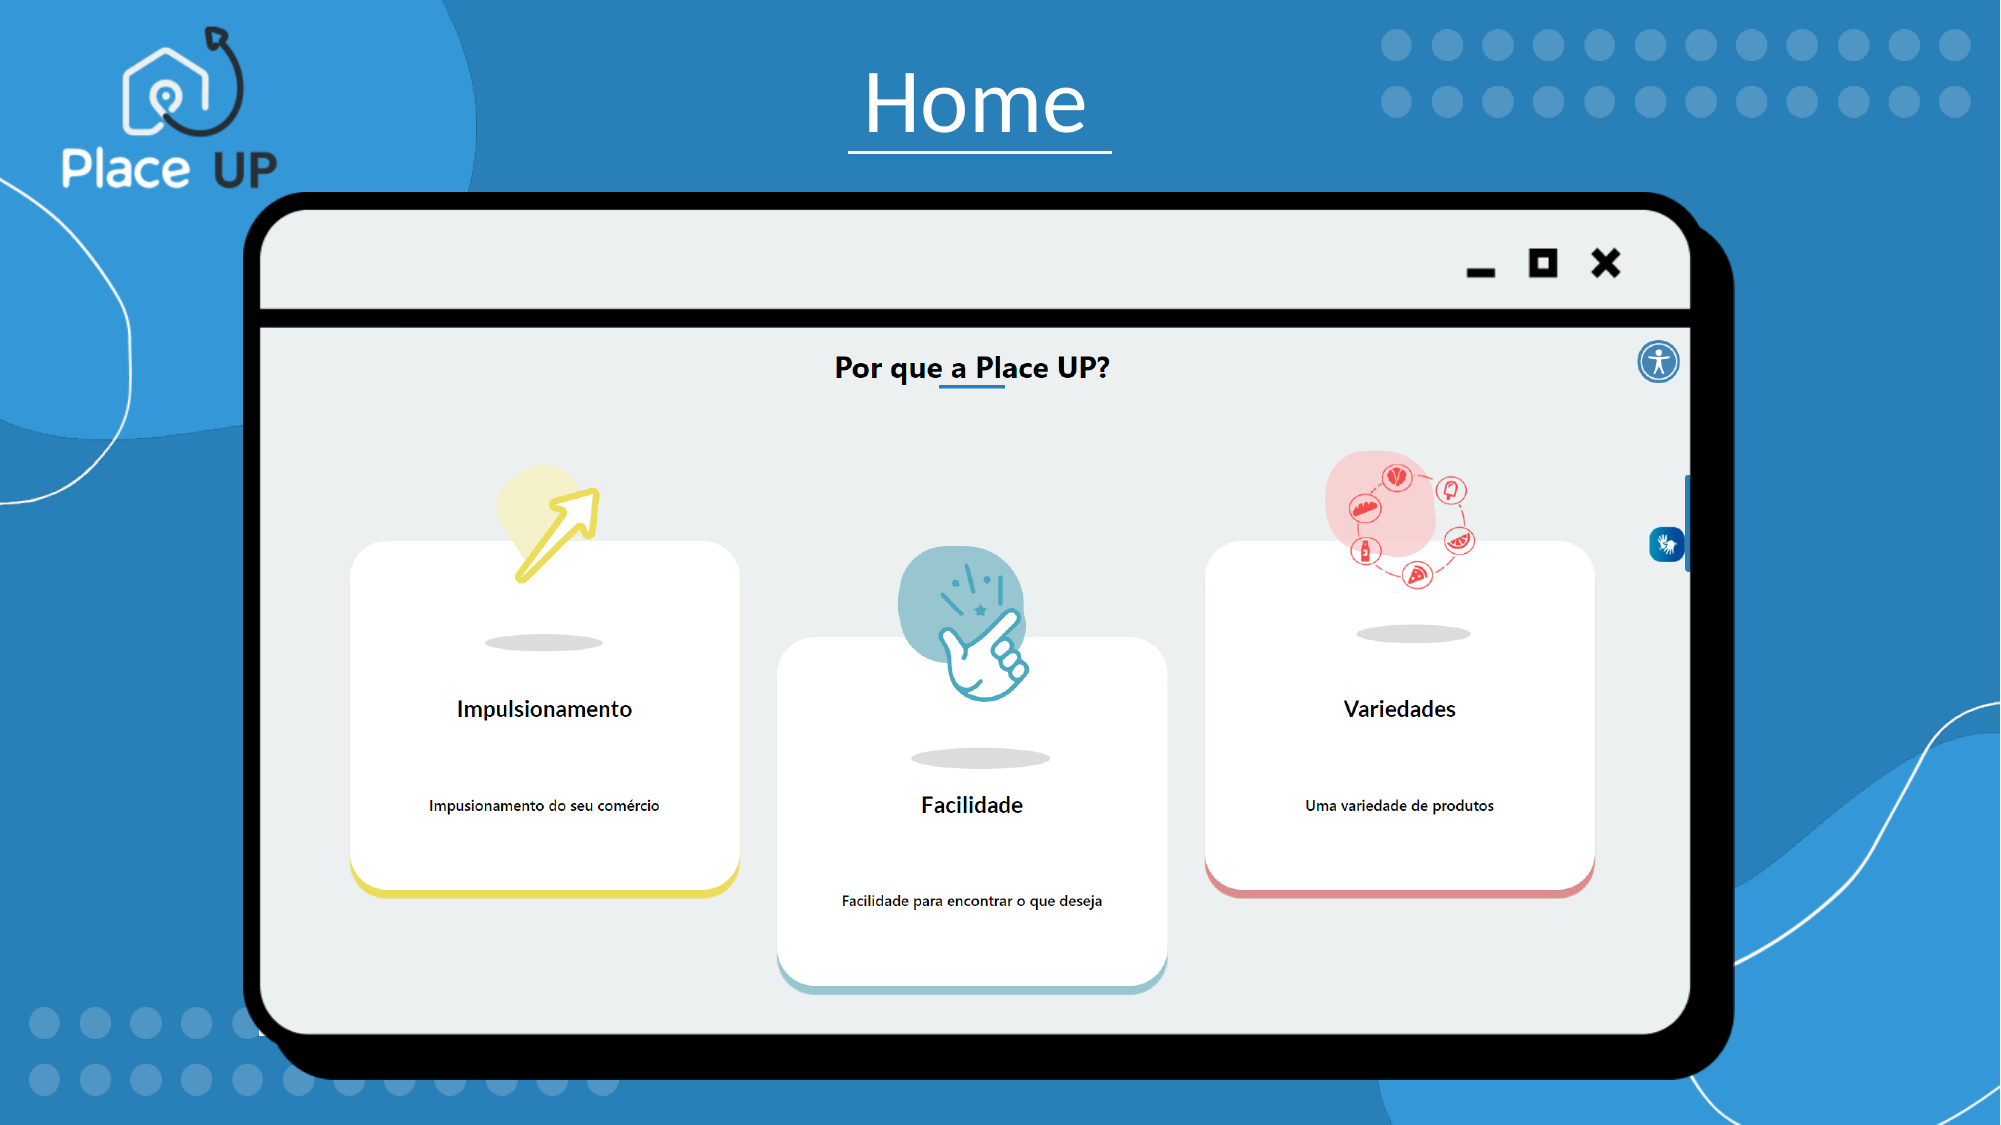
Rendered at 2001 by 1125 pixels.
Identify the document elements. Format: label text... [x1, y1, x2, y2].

picture [1381, 29, 1971, 118]
picture [0, 0, 2000, 1125]
text_box Home [848, 33, 1104, 151]
text_box Home [848, 154, 1104, 158]
